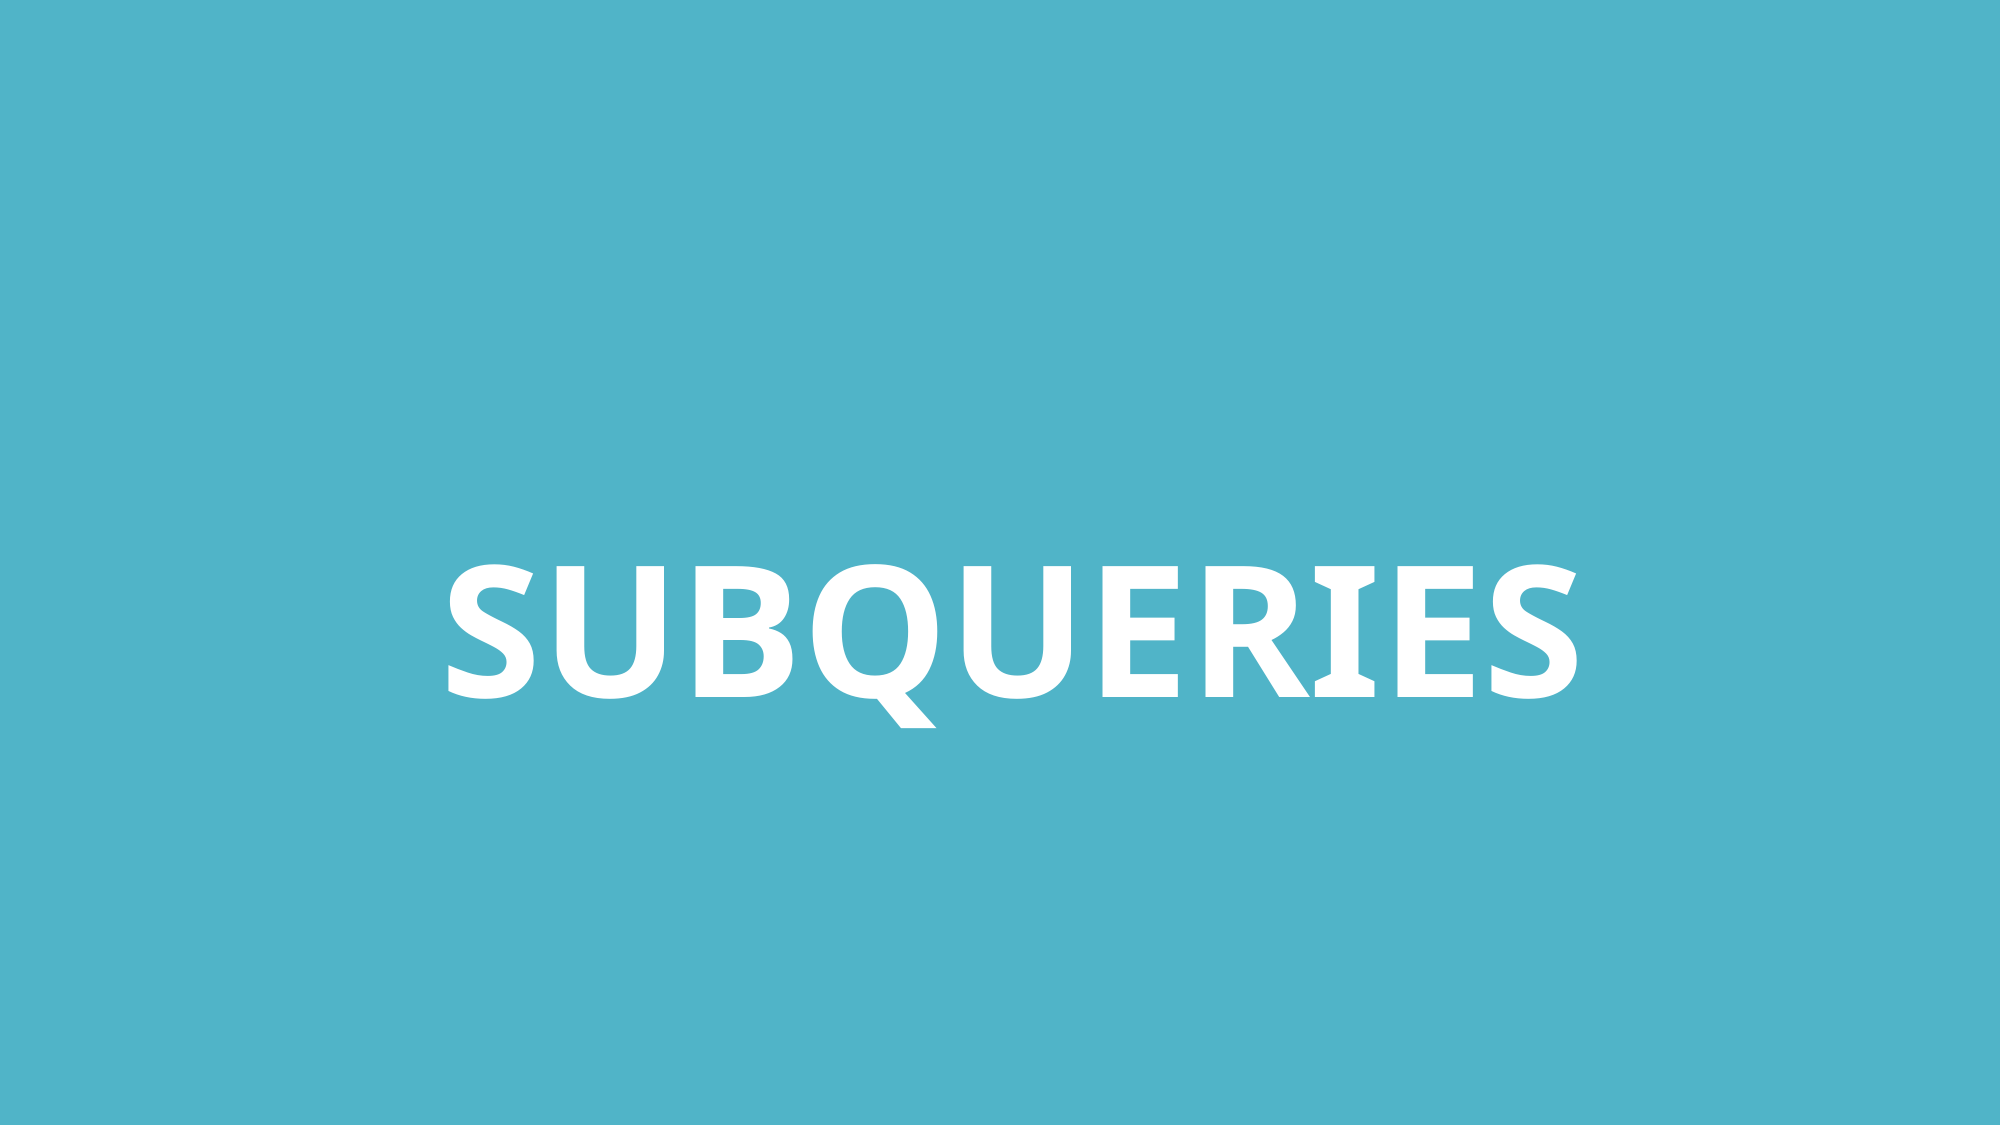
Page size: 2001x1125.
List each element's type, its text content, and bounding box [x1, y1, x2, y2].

title SUBQUERIES [138, 423, 1887, 741]
